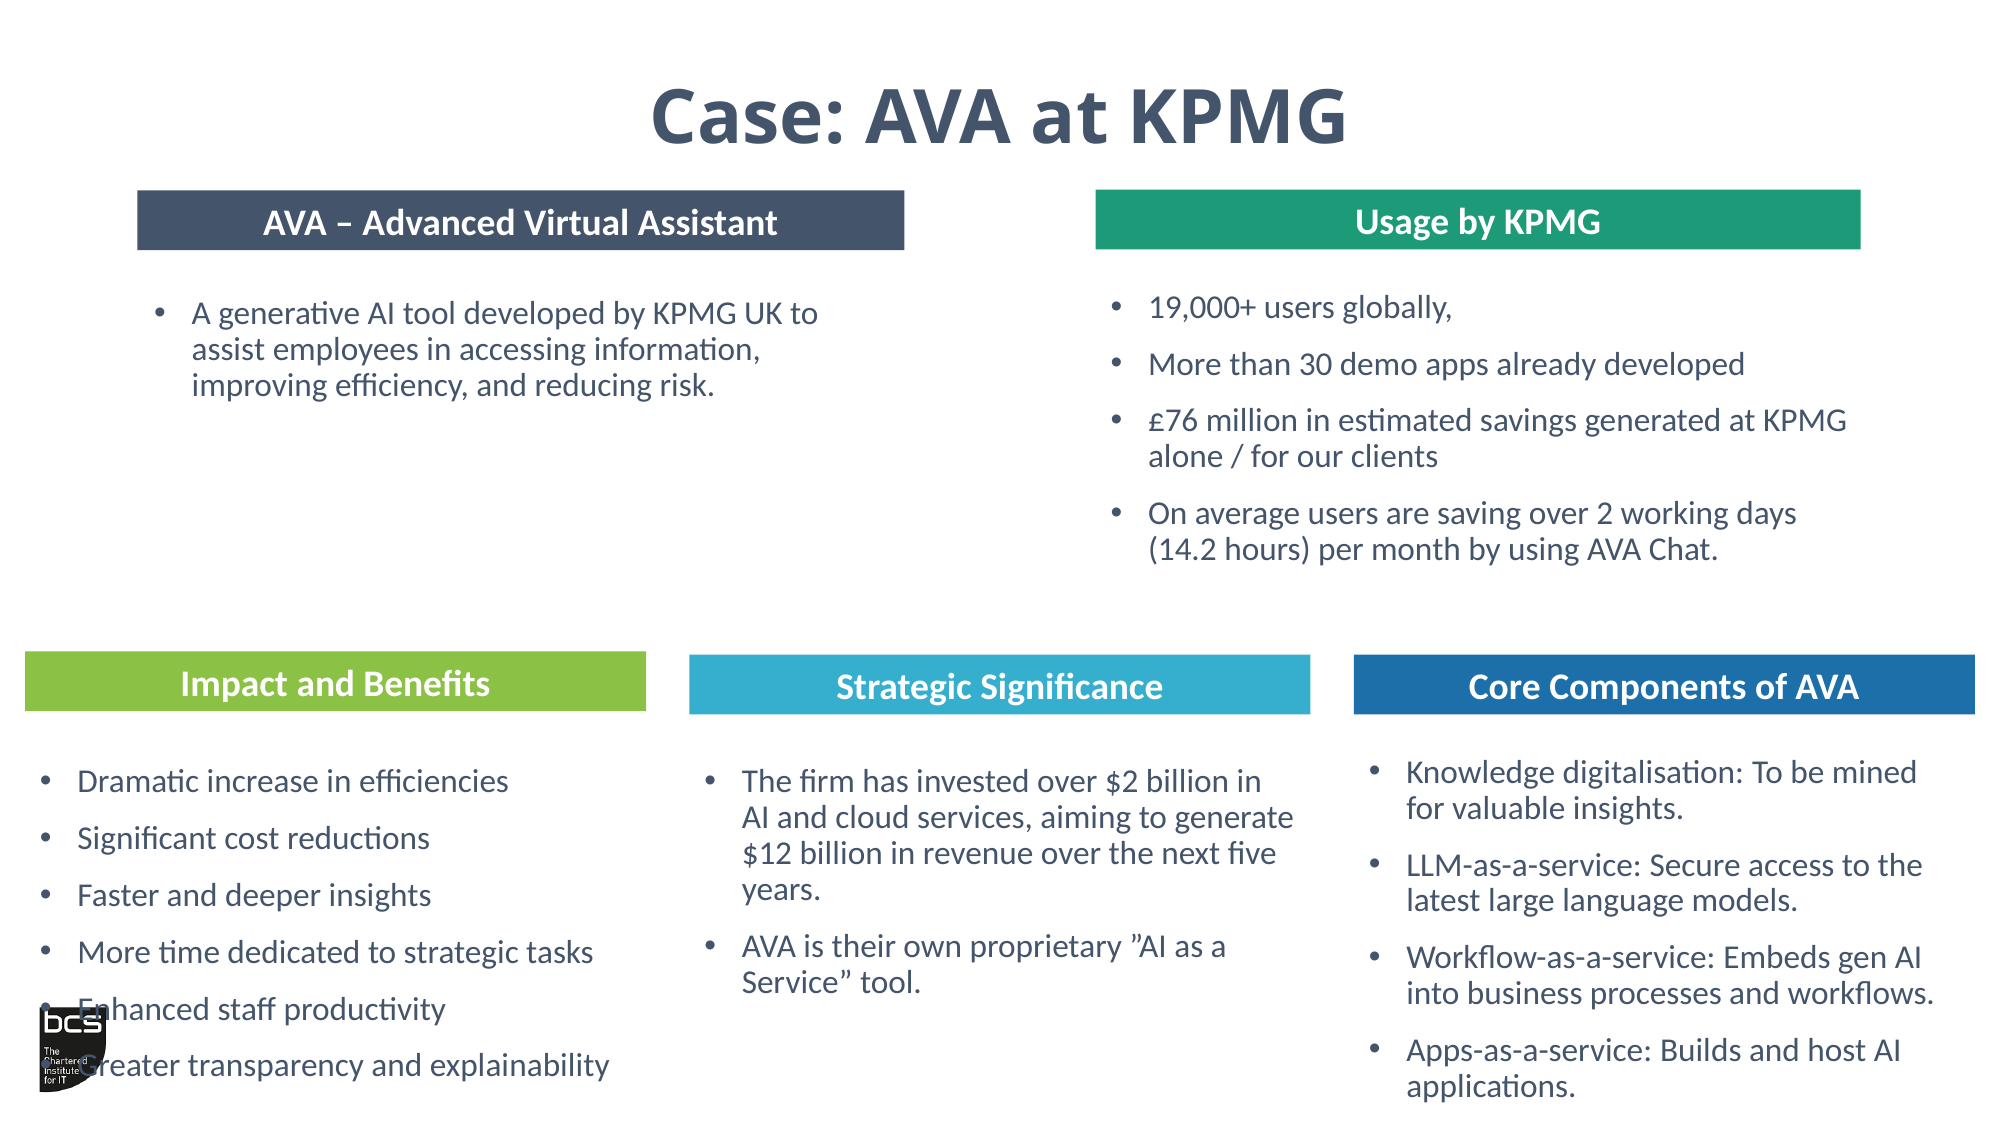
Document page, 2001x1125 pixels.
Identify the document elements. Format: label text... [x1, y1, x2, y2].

picture [7, 984, 138, 1115]
text_box Strategic Significance [689, 654, 1311, 715]
text_box 19,000+ users globally, More than 30 demo apps already developed £76 million in estimated savings generated at KPMG alone / for our clients On average users are saving over 2 working days (14.2 hours) per month by using AVA Chat. [1095, 282, 1888, 596]
text_box Impact and Benefits [25, 651, 647, 712]
title Case: AVA at KPMG [137, 59, 1863, 180]
text_box Usage by KPMG [1095, 189, 1861, 250]
text_box AVA – Advanced Virtual Assistant [137, 190, 905, 251]
text_box Dramatic increase in efficiencies Significant cost reductions Faster and deeper insights More time dedicated to strategic tasks Enhanced staff productivity Greater transparency and explainability [25, 756, 647, 1030]
text_box Knowledge digitalisation: To be mined for valuable insights. LLM-as-a-service: Secure access to the latest large language models. Workflow-as-a-service: Embeds gen AI into business processes and workflows. Apps-as-a-service: Builds and host AI applications. [1353, 747, 1975, 1061]
list A generative AI tool developed by KPMG UK to assist employees in accessing information, improving efficiency, and reducing risk. [139, 288, 905, 629]
text_box Core Components of AVA [1353, 654, 1975, 715]
text_box The firm has invested over $2 billion in AI and cloud services, aiming to generate $12 billion in revenue over the next five years. AVA is their own proprietary ”AI as a Service” tool. [689, 756, 1311, 993]
